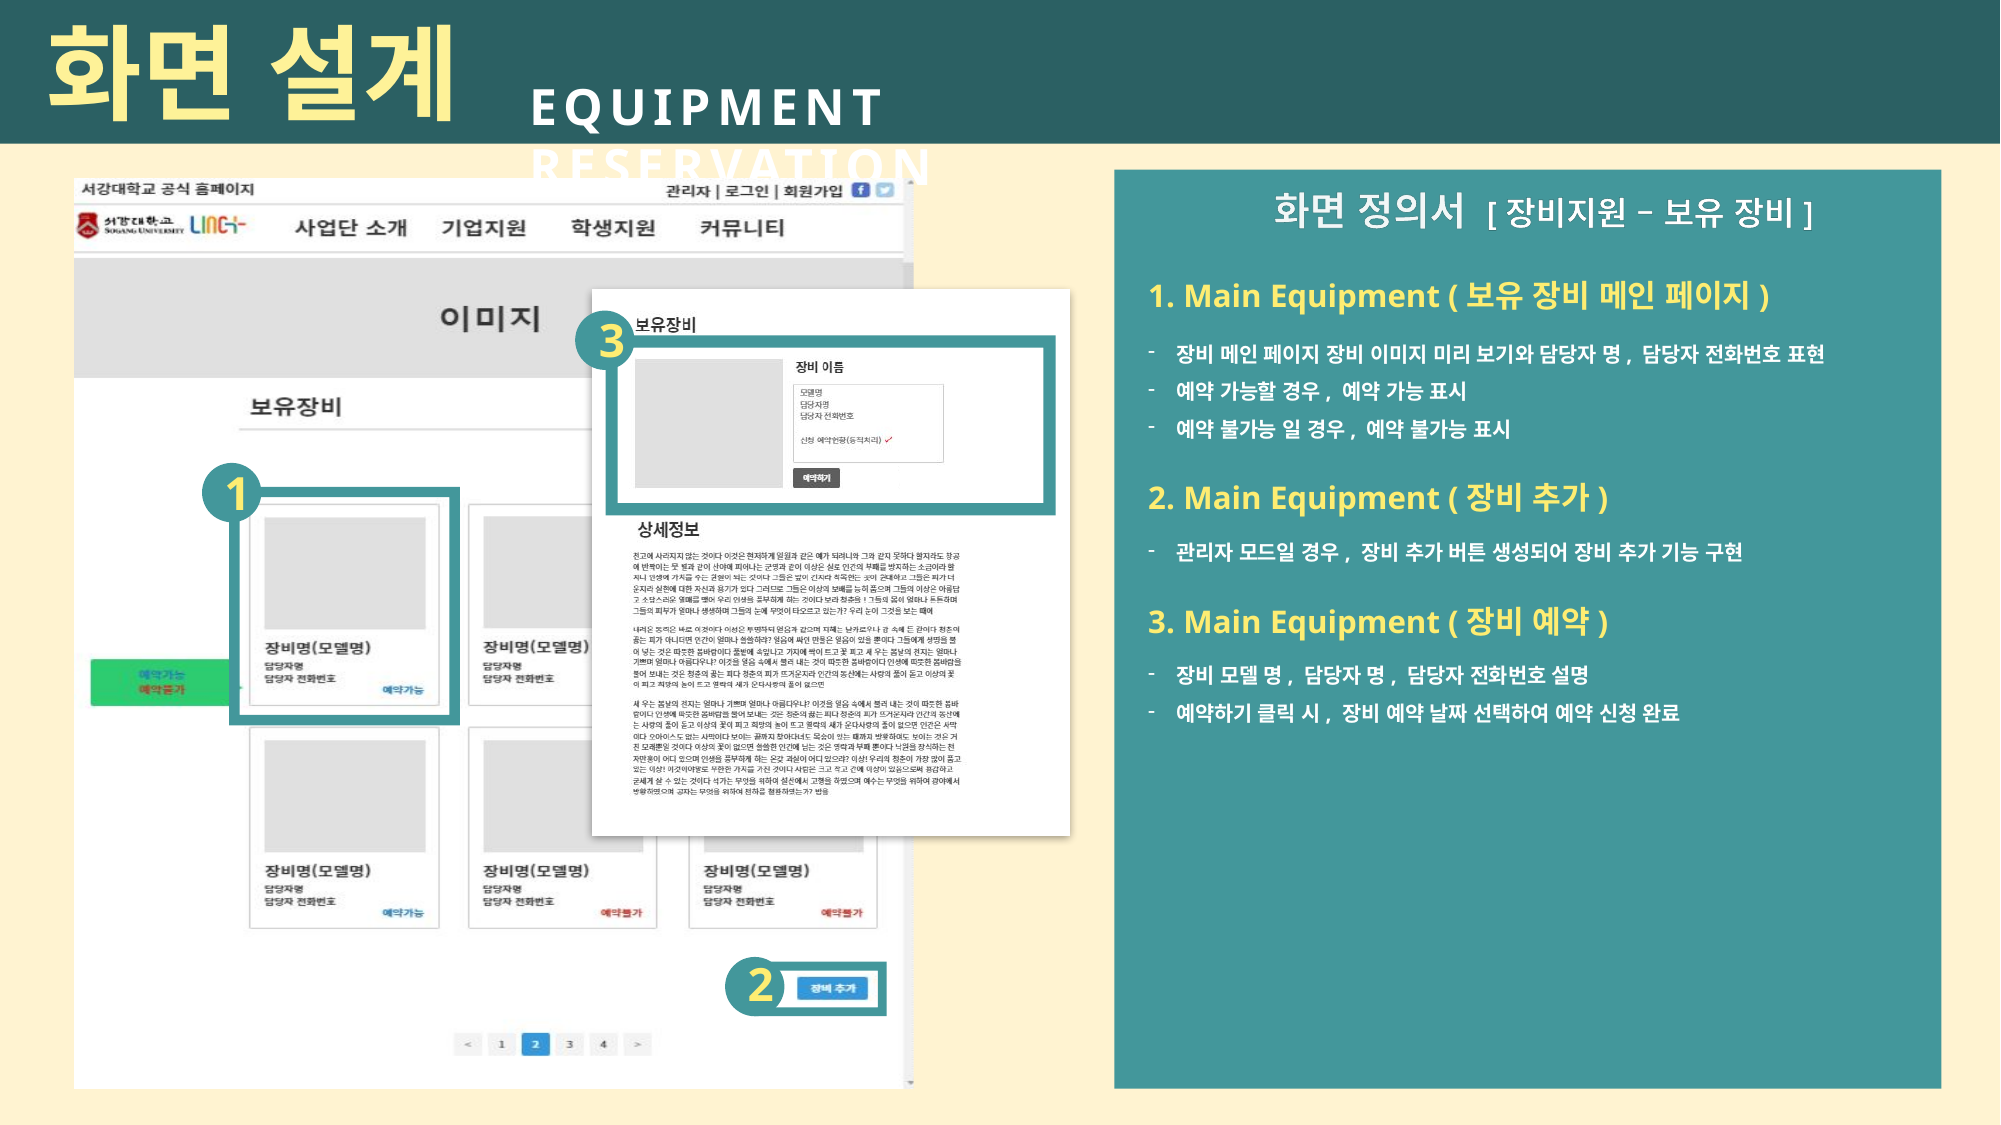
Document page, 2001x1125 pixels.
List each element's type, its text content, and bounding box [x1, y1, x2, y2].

text_box 화면 설계 [31, 1, 568, 141]
text_box [0, 145, 2000, 1125]
text_box EQUIPMENT RESERVATION [515, 67, 1192, 203]
text_box [0, 0, 2000, 145]
text_box 1. Main Equipment (보유 장비 메인 페이지) 장비 메인 페이지 장비 이미지 미리 보기와 담당자 명, 담당자 전화번호 표현 예약 가능할 경우, 예약 가능 표시 예약 불가능 일 경우, 예약 불가능 표시 2. Main Equipment (장비 추가) 관리자 모드일 경우, 장비 추가 버튼 생성되어 장비 추가 기능 구현 3. Main Equipment (장비 예약) 장비 모델 명, 담당자 명, 담당자 전화번호 설명 예약하기 클릭 시, 장비 예약 날짜 선택하여 예약 신청 완료 [1133, 269, 1923, 835]
picture [73, 178, 1056, 1089]
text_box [201, 456, 262, 528]
text_box 화면 정의서 [장비지원 – 보유 장비] [1249, 178, 1838, 241]
text_box [1113, 169, 1942, 1090]
